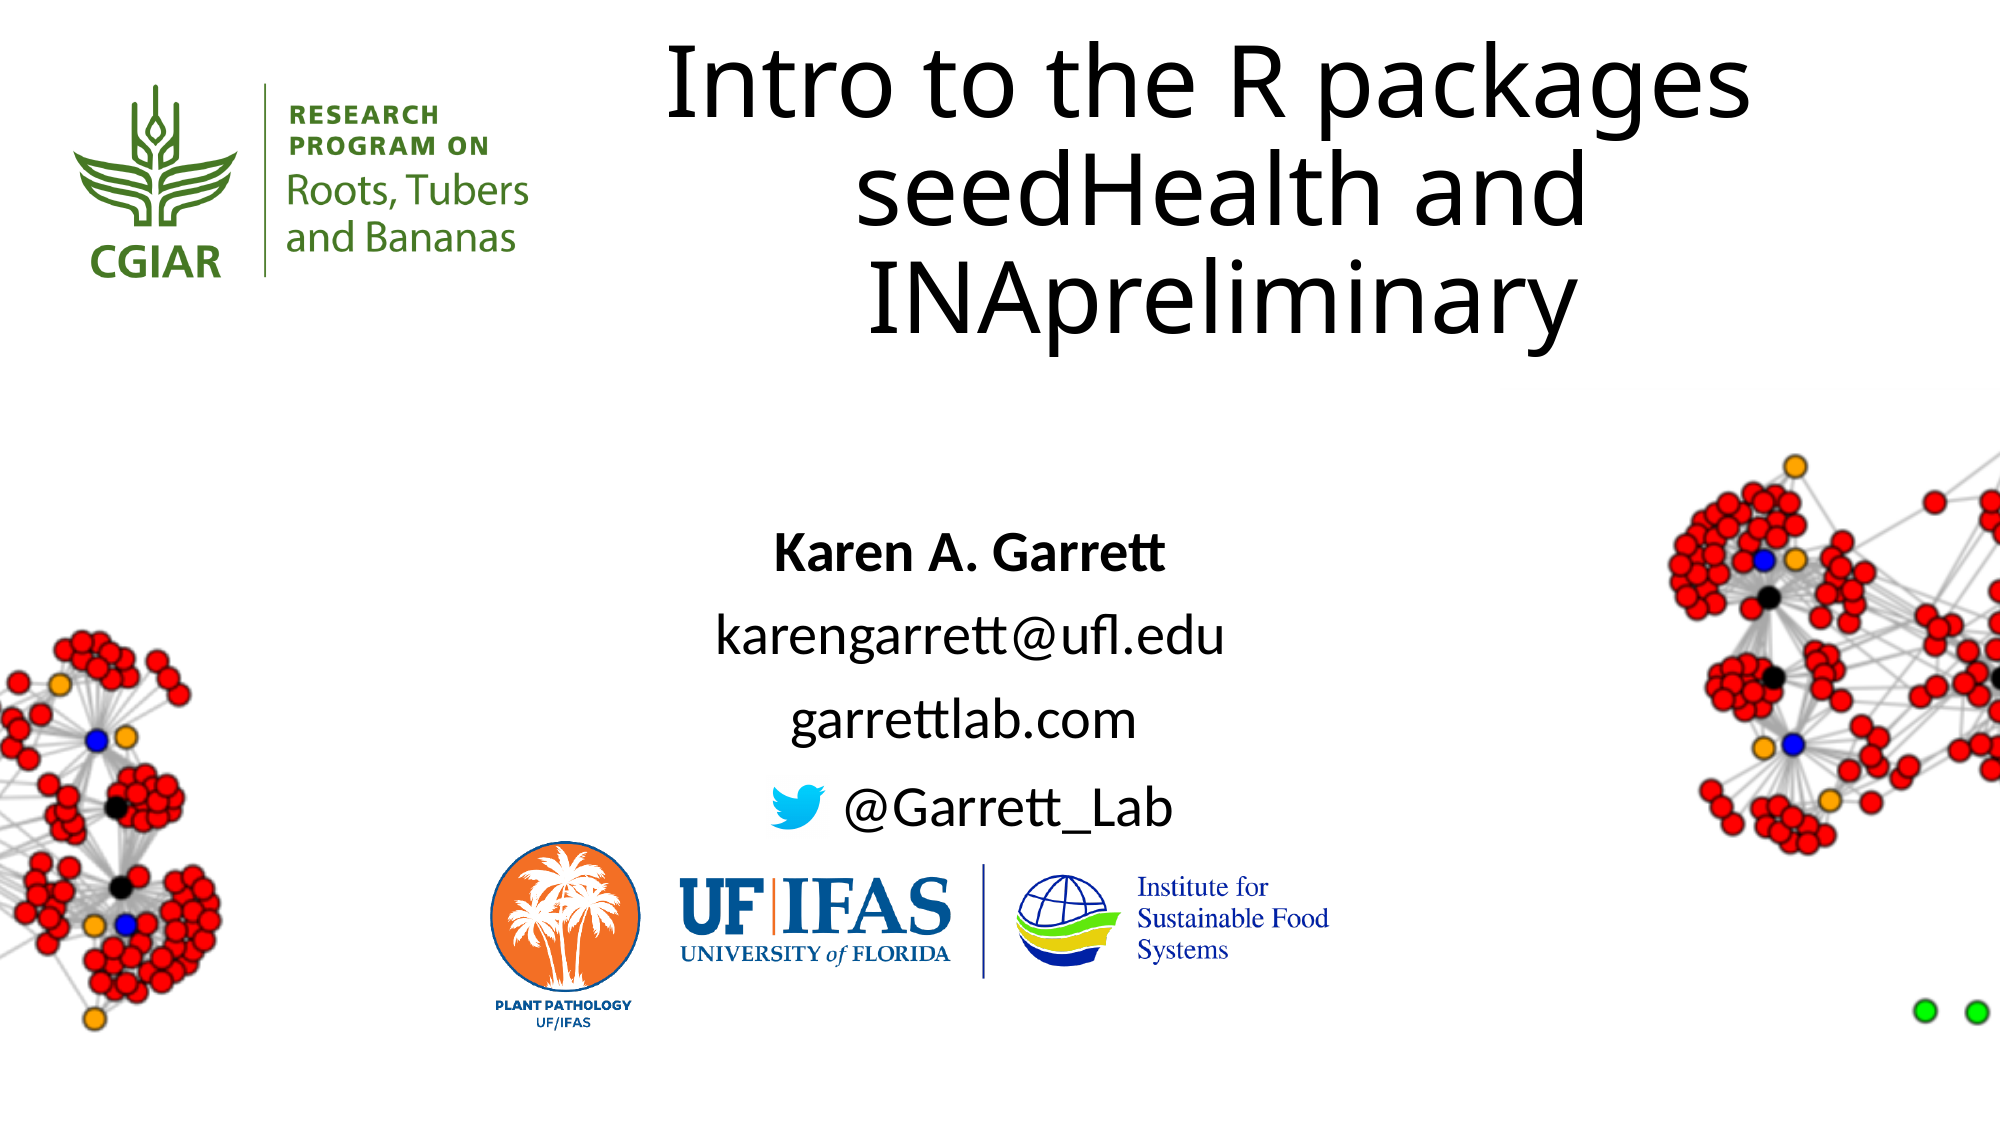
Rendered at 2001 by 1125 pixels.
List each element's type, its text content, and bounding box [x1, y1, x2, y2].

picture [16, 42, 587, 282]
title Intro to the R packages seedHealth and INApreliminary [517, 124, 1930, 363]
picture [0, 378, 390, 1097]
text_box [468, 513, 1361, 1043]
picture [1500, 388, 2000, 1107]
